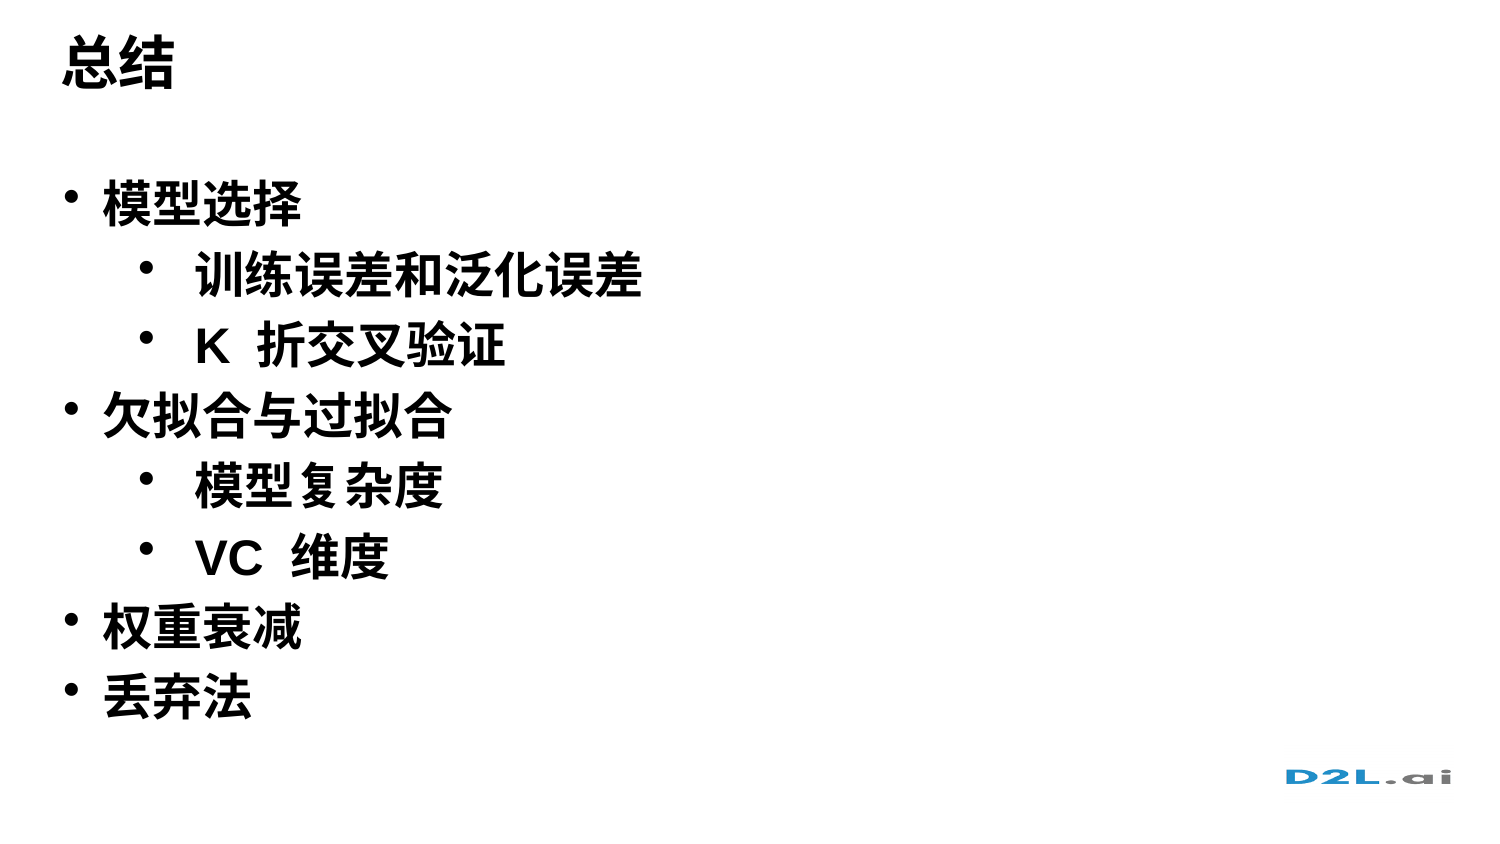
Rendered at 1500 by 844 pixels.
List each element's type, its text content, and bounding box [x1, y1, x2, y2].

title 总结 [52, 18, 1400, 109]
list 模型选择 训练误差和泛化误差 K 折交叉验证 欠拟合与过拟合 模型复杂度 VC 维度 权重衰减 丢弃法 [55, 165, 1403, 750]
picture [1284, 745, 1454, 806]
